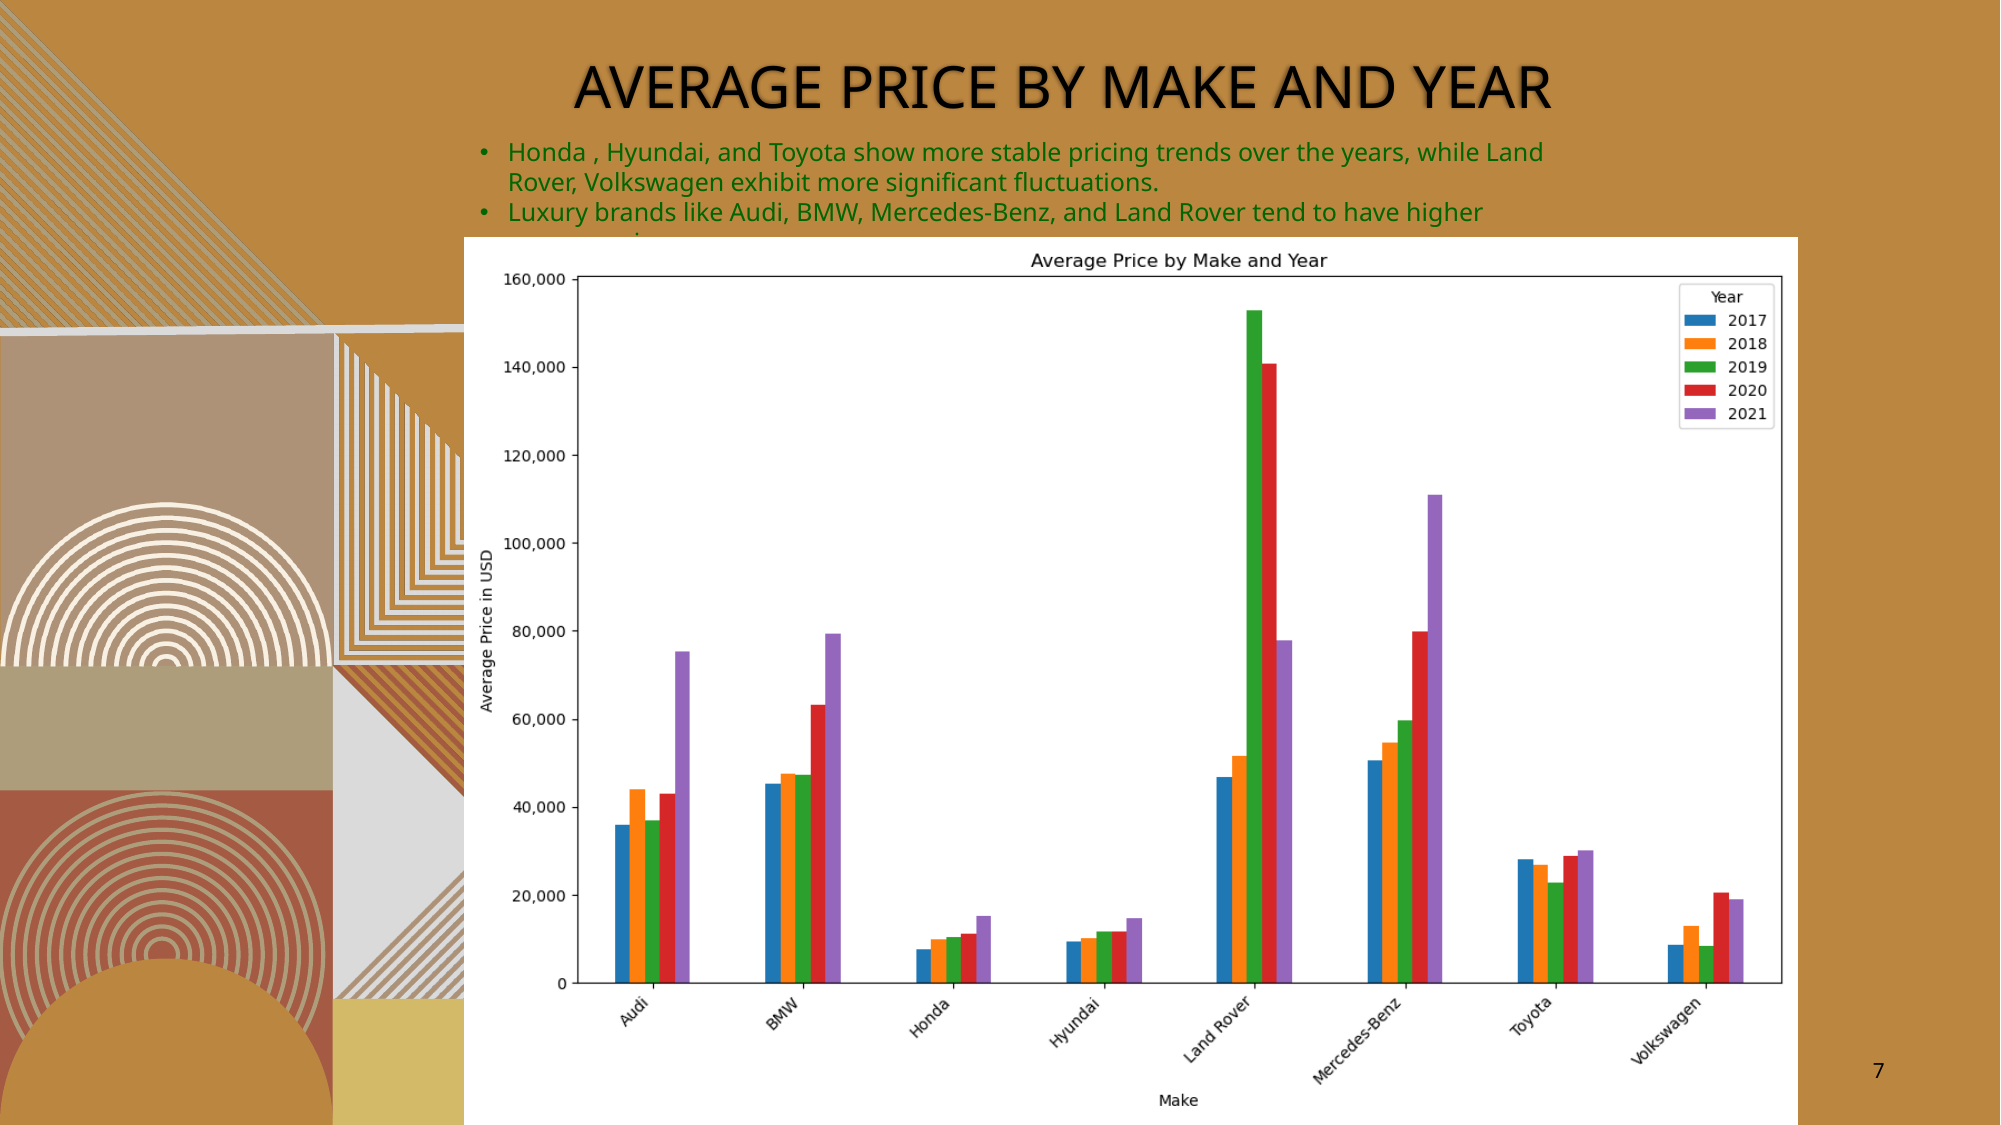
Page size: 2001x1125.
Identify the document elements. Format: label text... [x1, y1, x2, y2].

text_box Honda , Hyundai, and Toyota show more stable pricing trends over the years, while Land Rover, Volkswagen exhibit more significant fluctuations. Luxury brands like Audi, BMW, Mercedes-Benz, and Land Rover tend to have higher average prices [464, 129, 1591, 234]
picture [0, 0, 333, 327]
text_box Average price by make and year [559, 63, 1621, 128]
picture [0, 502, 332, 667]
picture [333, 237, 1798, 1125]
slide_number 7 [1824, 1042, 1900, 1102]
